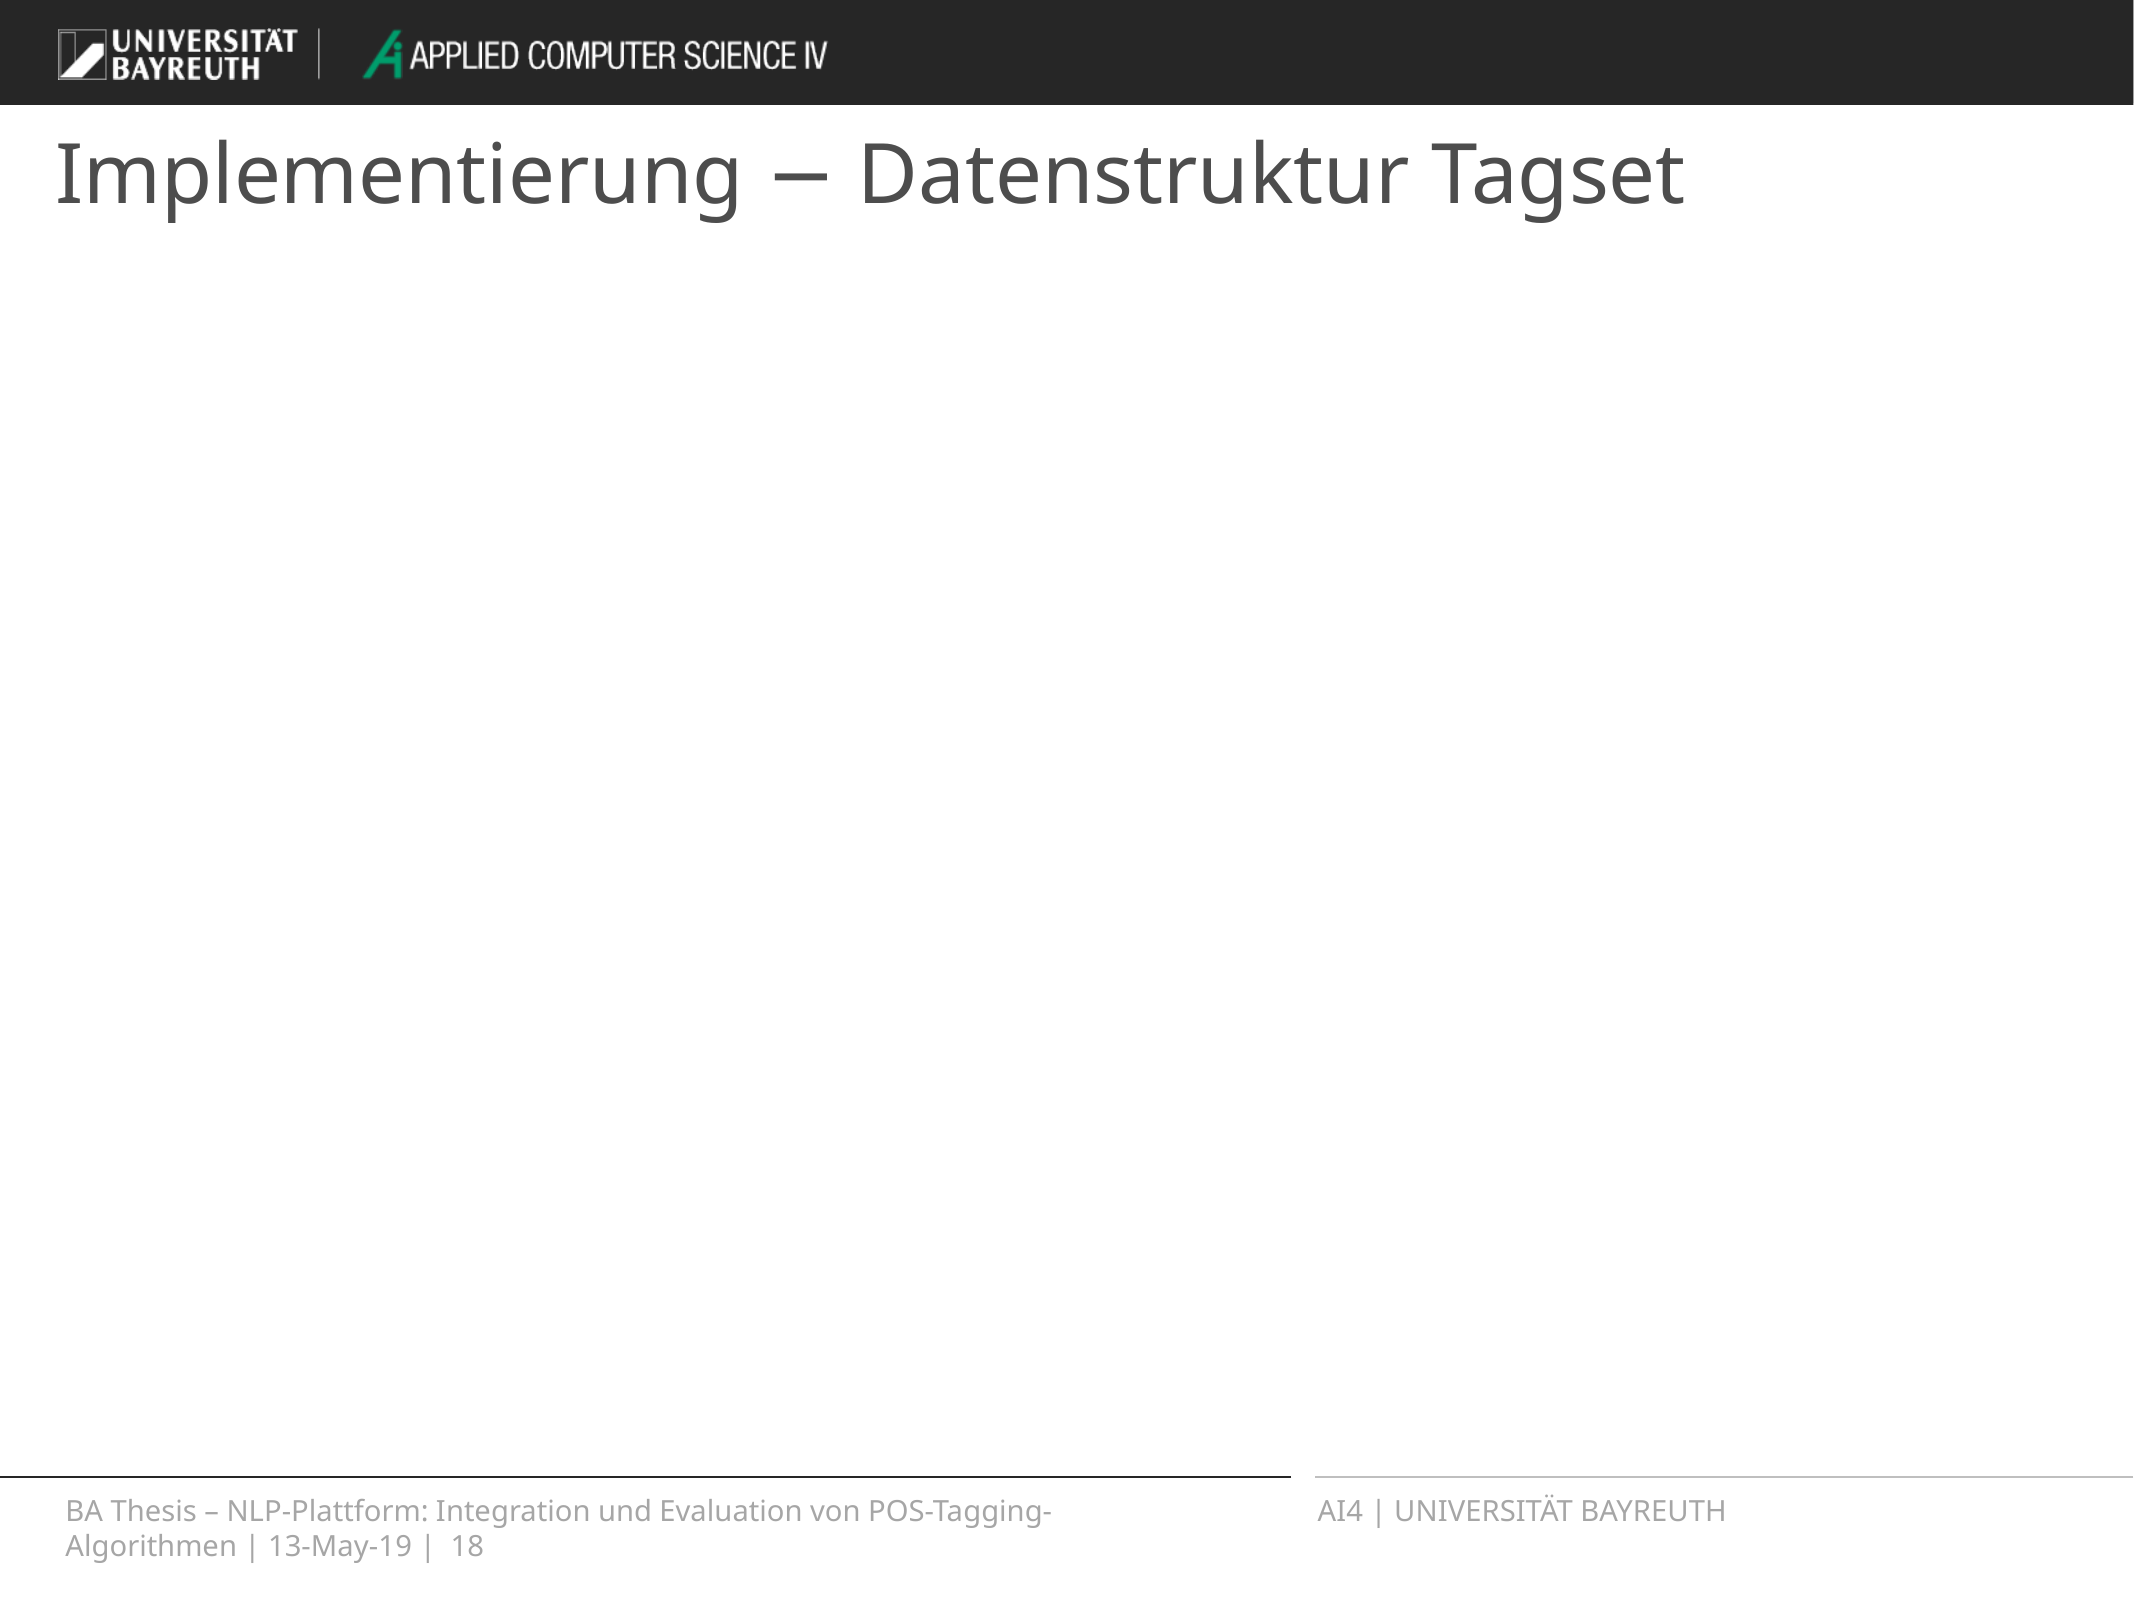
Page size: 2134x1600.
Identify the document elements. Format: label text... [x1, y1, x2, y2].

picture [357, 27, 831, 82]
picture [58, 28, 335, 80]
title Implementierung − Datenstruktur Tagset [49, 107, 2040, 233]
